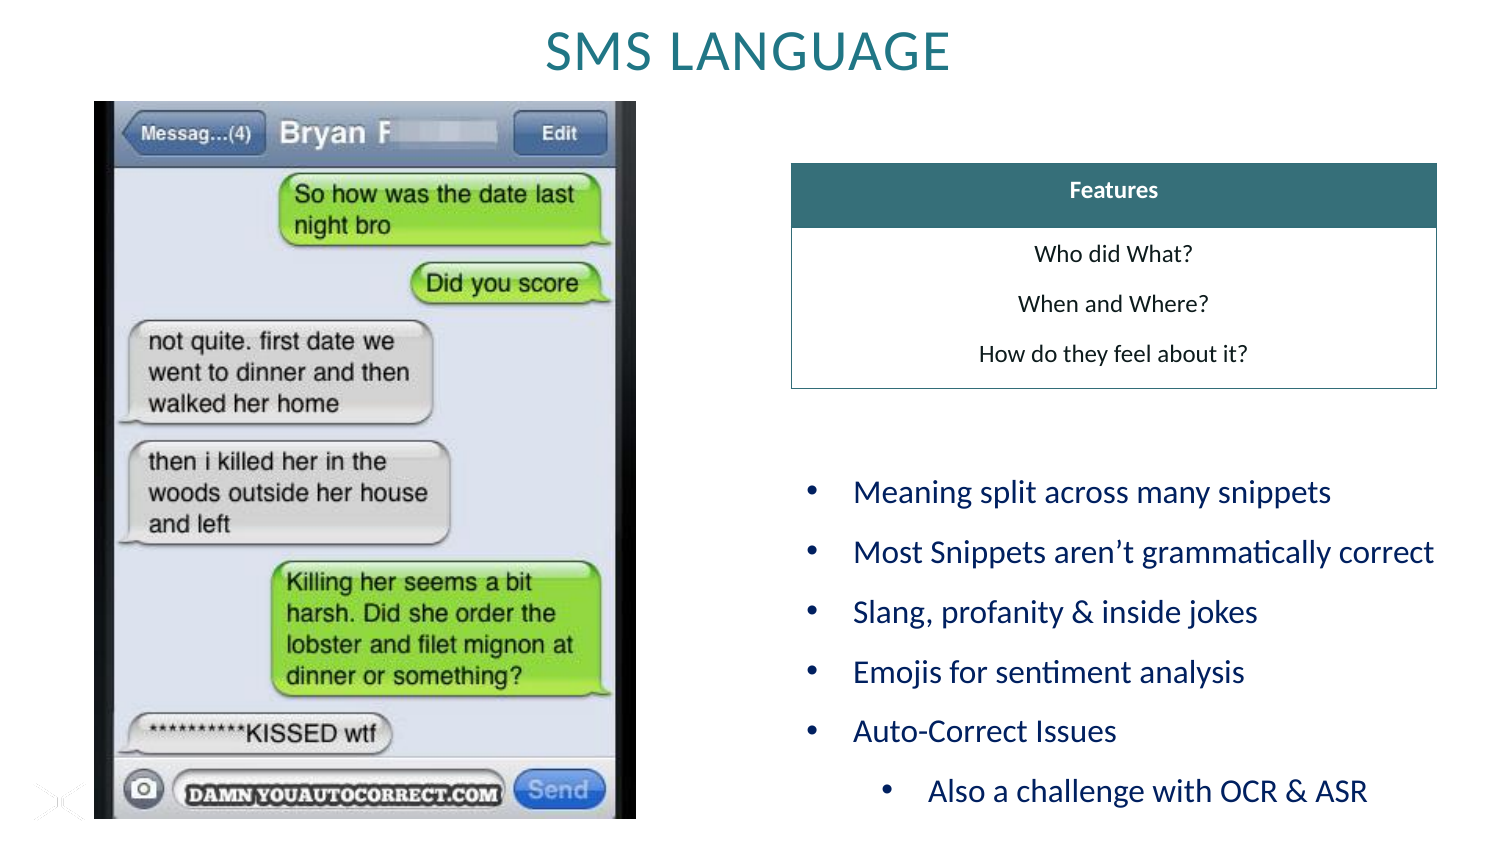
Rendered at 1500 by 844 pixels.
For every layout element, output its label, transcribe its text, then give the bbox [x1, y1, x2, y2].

table_header Features [792, 164, 1436, 226]
text_box Meaning split across many snippets Most Snippets aren’t grammatically correct Slang, profanity & inside jokes Emojis for sentiment analysis Auto-Correct Issues Also a challenge with OCR & ASR [791, 442, 1470, 817]
table_cell Who did What? When and Where? How do they feel about it? [792, 228, 1436, 388]
picture [94, 101, 636, 820]
text_box SMS LANGUAGE [208, 0, 1288, 122]
